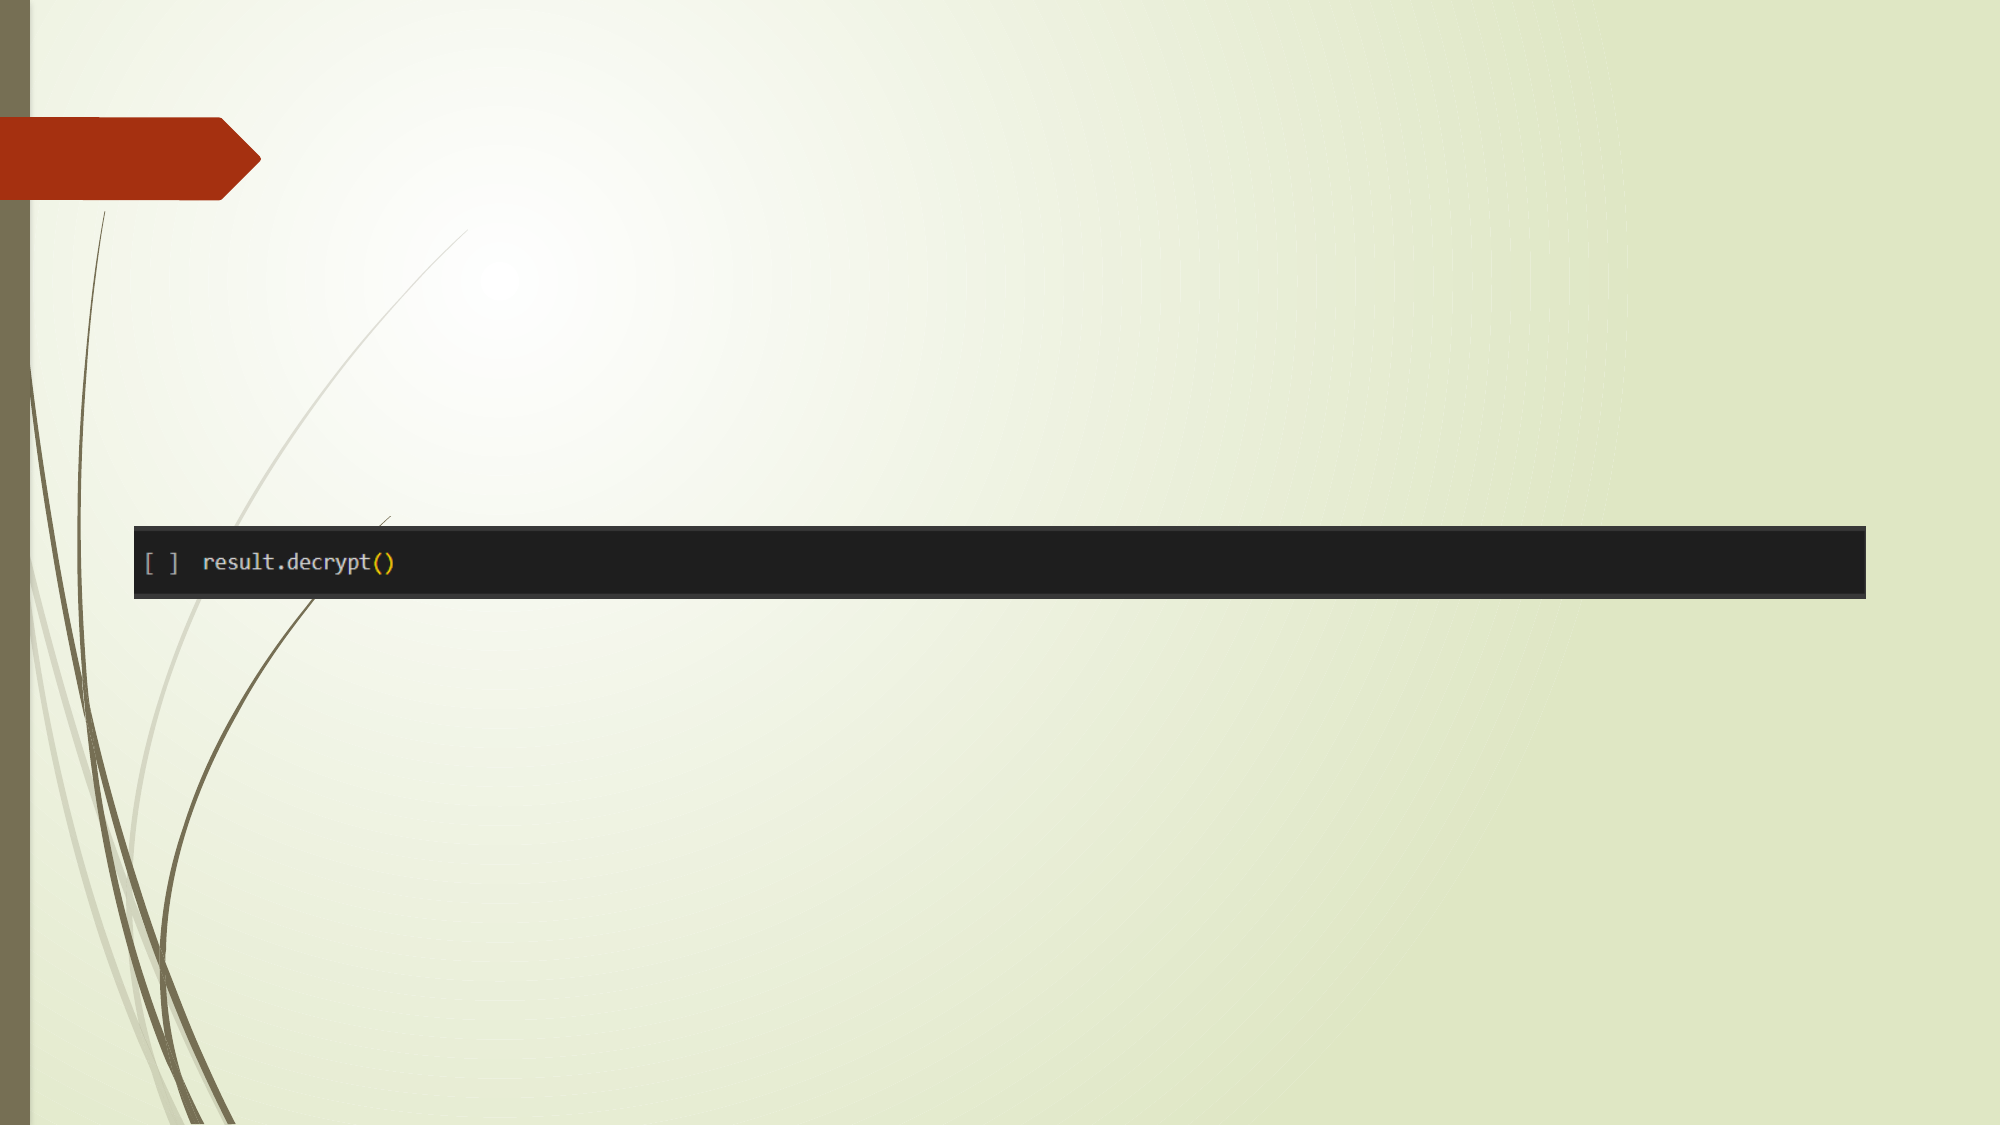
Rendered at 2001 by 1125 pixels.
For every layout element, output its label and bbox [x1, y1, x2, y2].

picture [133, 526, 1866, 599]
